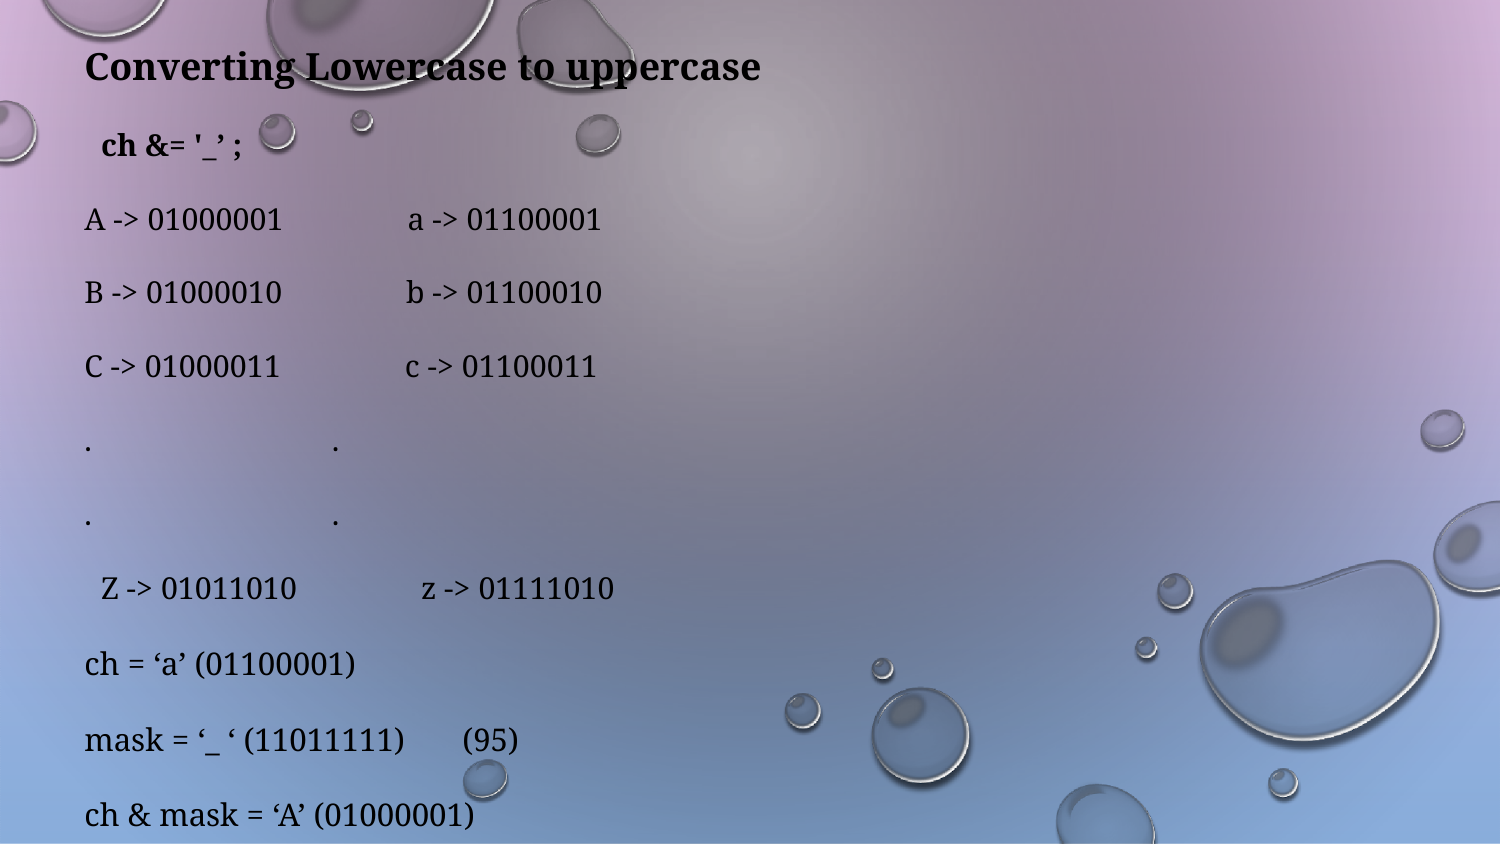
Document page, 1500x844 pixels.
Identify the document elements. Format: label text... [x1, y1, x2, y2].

subtitle Converting Lowercase to uppercase ch &= '_’ ; A -> 01000001 a -> 01100001 B -> 01000010 b -> 01100010 C -> 01000011 c -> 01100011 . . . . Z -> 01011010 z -> 01111010 ch = ‘a’ (01100001) mask = ‘_ ‘ (11011111) (95) ch & mask = ‘A’ (01000001) [84, 17, 1311, 830]
picture [0, 0, 1500, 844]
